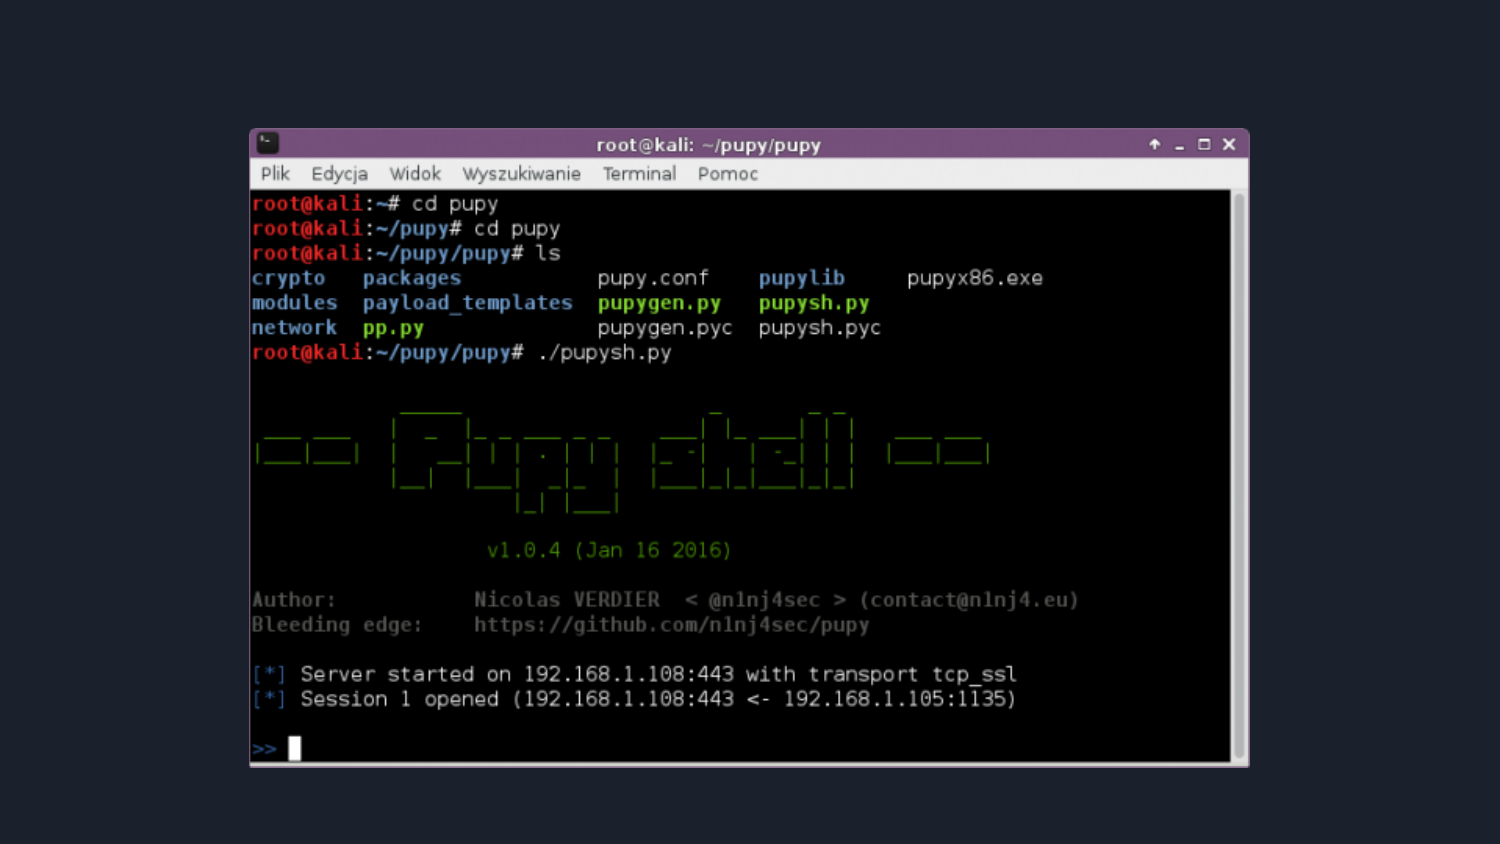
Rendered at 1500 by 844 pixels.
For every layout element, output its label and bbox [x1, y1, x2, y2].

picture [249, 128, 1251, 769]
